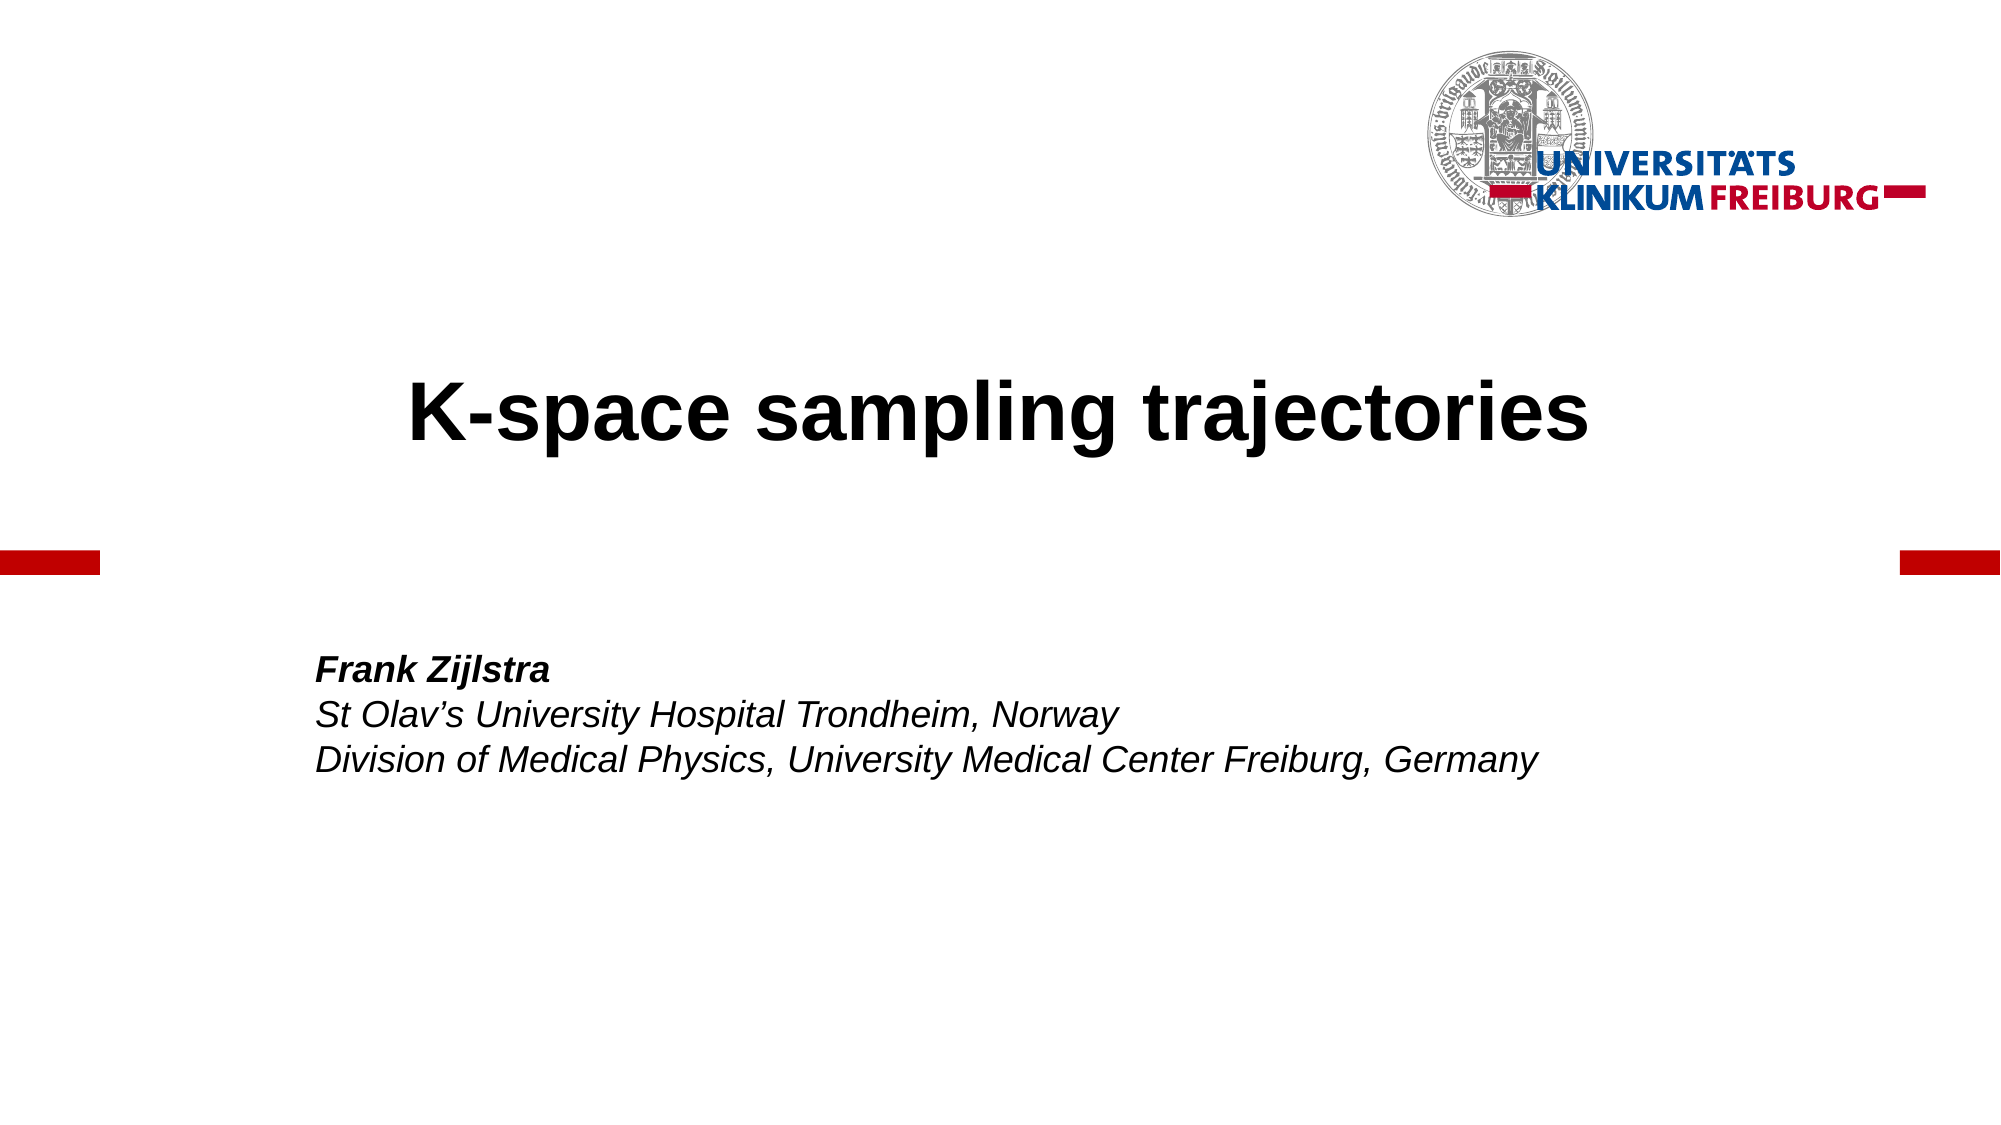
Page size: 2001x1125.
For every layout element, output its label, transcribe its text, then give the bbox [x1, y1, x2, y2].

subtitle Frank Zijlstra St Olav’s University Hospital Trondheim, Norway Division of Medical Physics, University Medical Center Freiburg, Germany [300, 637, 1700, 925]
title K-space sampling trajectories [150, 349, 1850, 591]
